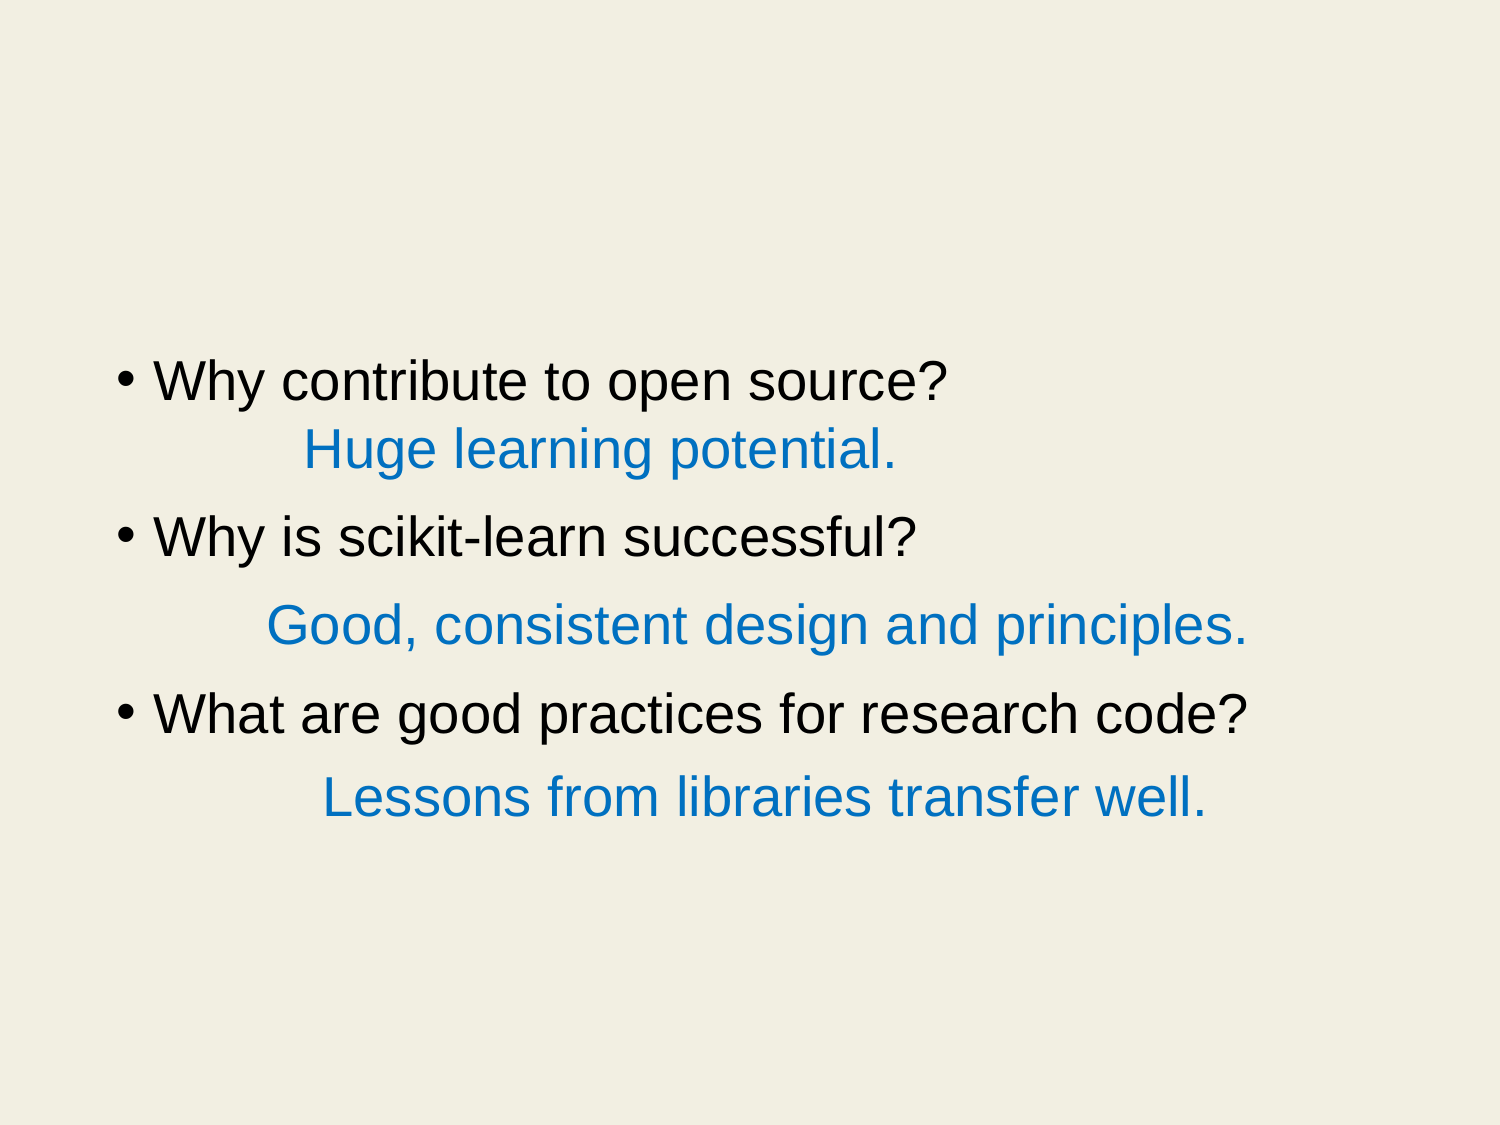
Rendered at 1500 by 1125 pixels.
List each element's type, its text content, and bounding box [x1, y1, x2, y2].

list Why contribute to open source? Huge learning potential. Why is scikit-learn successful? Good, consistent design and principles. What are good practices for research code? Lessons from libraries transfer well. [101, 248, 1395, 784]
